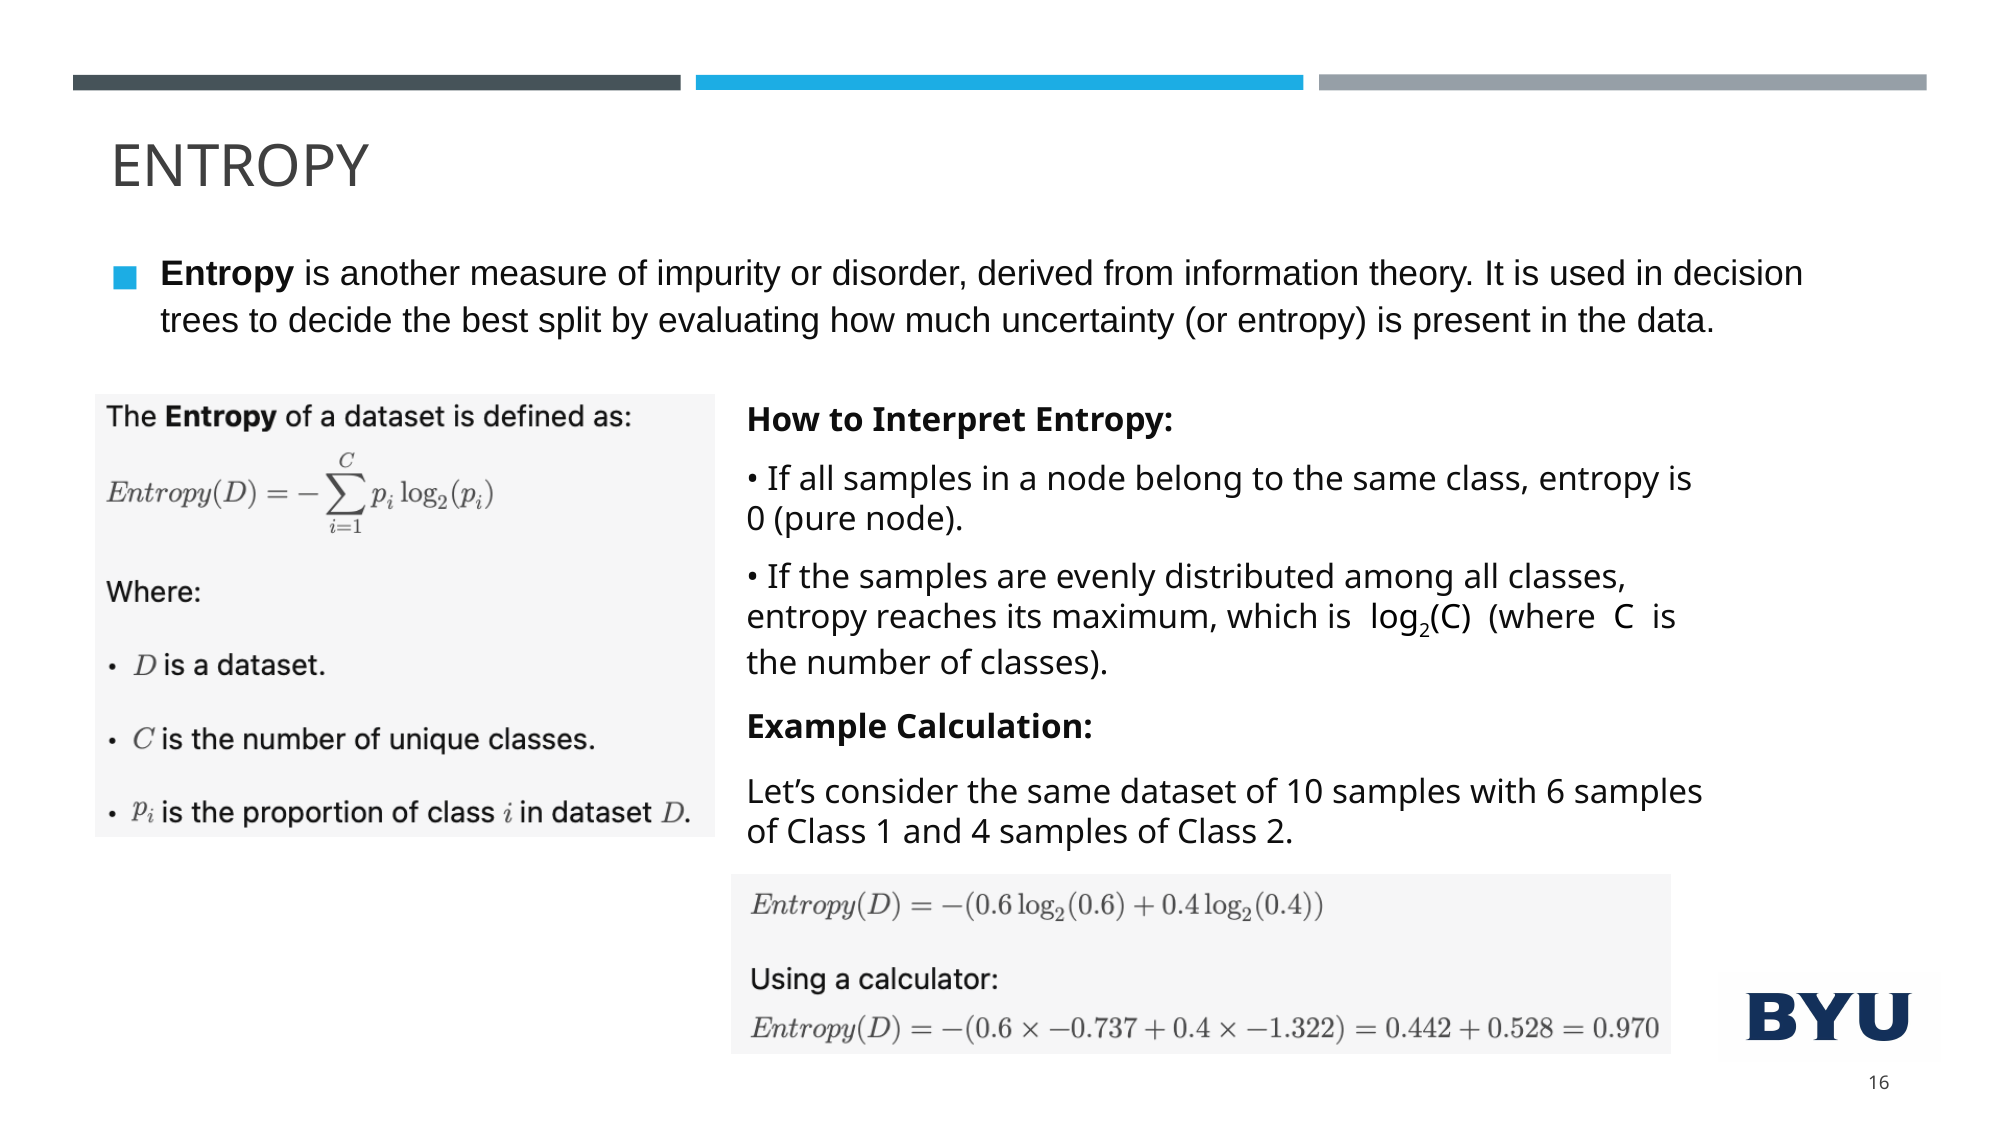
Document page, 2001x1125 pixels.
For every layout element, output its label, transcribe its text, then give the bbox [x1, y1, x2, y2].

list Entropy is another measure of impurity or disorder, derived from information theory. It is used in decision trees to decide the best split by evaluating how much uncertainty (or entropy) is present in the data. [95, 238, 1905, 365]
picture [94, 394, 715, 837]
slide_number 16 [1732, 1053, 1905, 1114]
title ENTROPY [95, 115, 1905, 206]
picture [1718, 972, 1941, 1062]
picture [730, 874, 1671, 1054]
text_box How to Interpret Entropy: • If all samples in a node belong to the same class, entropy is 0 (pure node). • If the samples are evenly distributed among all classes, entropy reaches its maximum, which is log2(C) (where C is the number of classes). Example Calculation: Let’s consider the same dataset of 10 samples with 6 samples of Class 1 and 4 samples of Class 2. [731, 390, 1732, 898]
